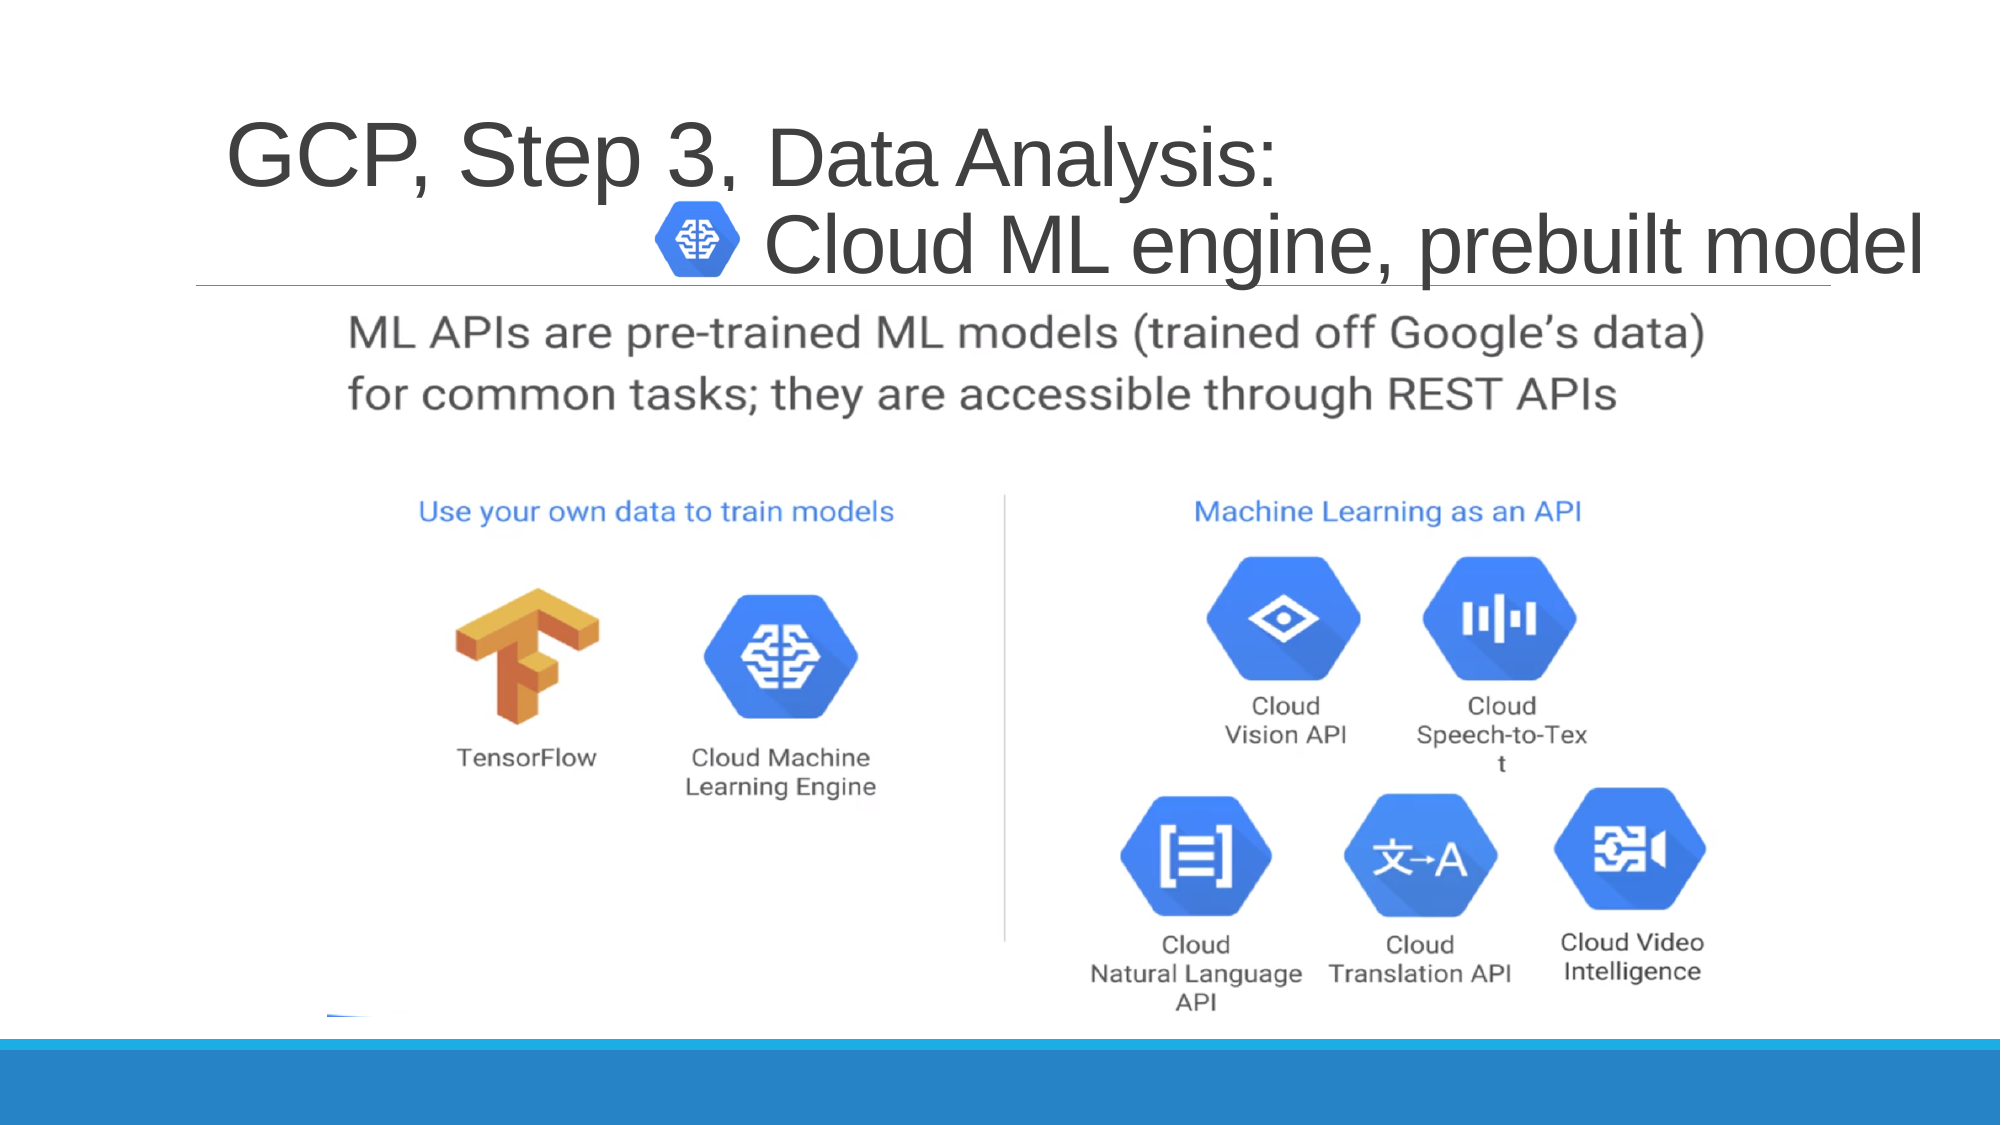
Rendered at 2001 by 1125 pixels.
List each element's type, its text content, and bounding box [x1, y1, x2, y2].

picture [645, 191, 747, 285]
text_box GCP, Step 3, Data Analysis: Cloud ML engine, prebuilt model [210, 59, 2000, 298]
picture [326, 297, 1788, 1018]
